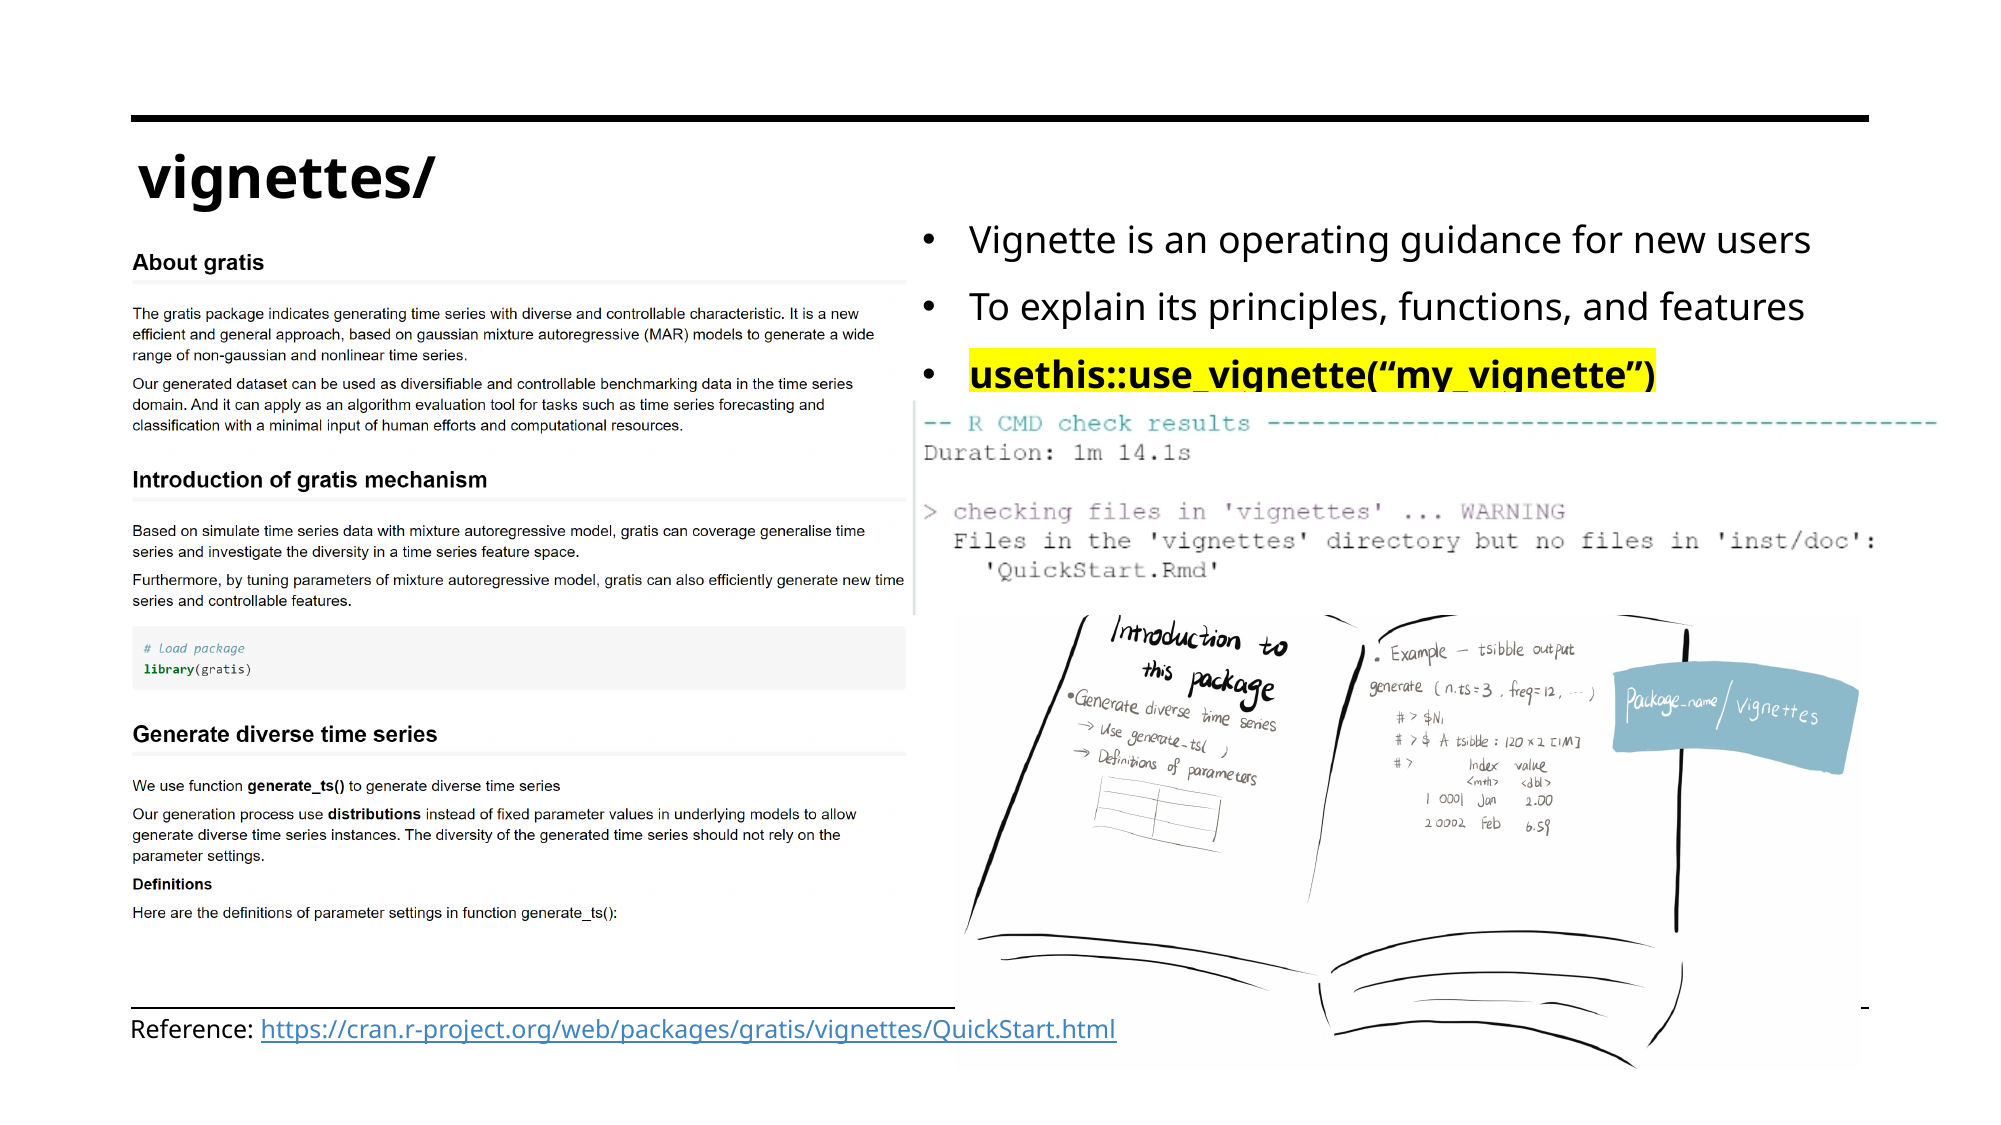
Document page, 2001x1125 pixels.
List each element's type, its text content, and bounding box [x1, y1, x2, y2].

list vignettes/ [123, 118, 1877, 772]
text_box Reference: https://cran.r-project.org/web/packages/gratis/vignettes/QuickStart.html [115, 1006, 1683, 1101]
picture [130, 247, 1939, 1070]
text_box Vignette is an operating guidance for new users To explain its principles, functions, and features usethis::use_vignette(“my_vignette”) [907, 185, 1944, 404]
